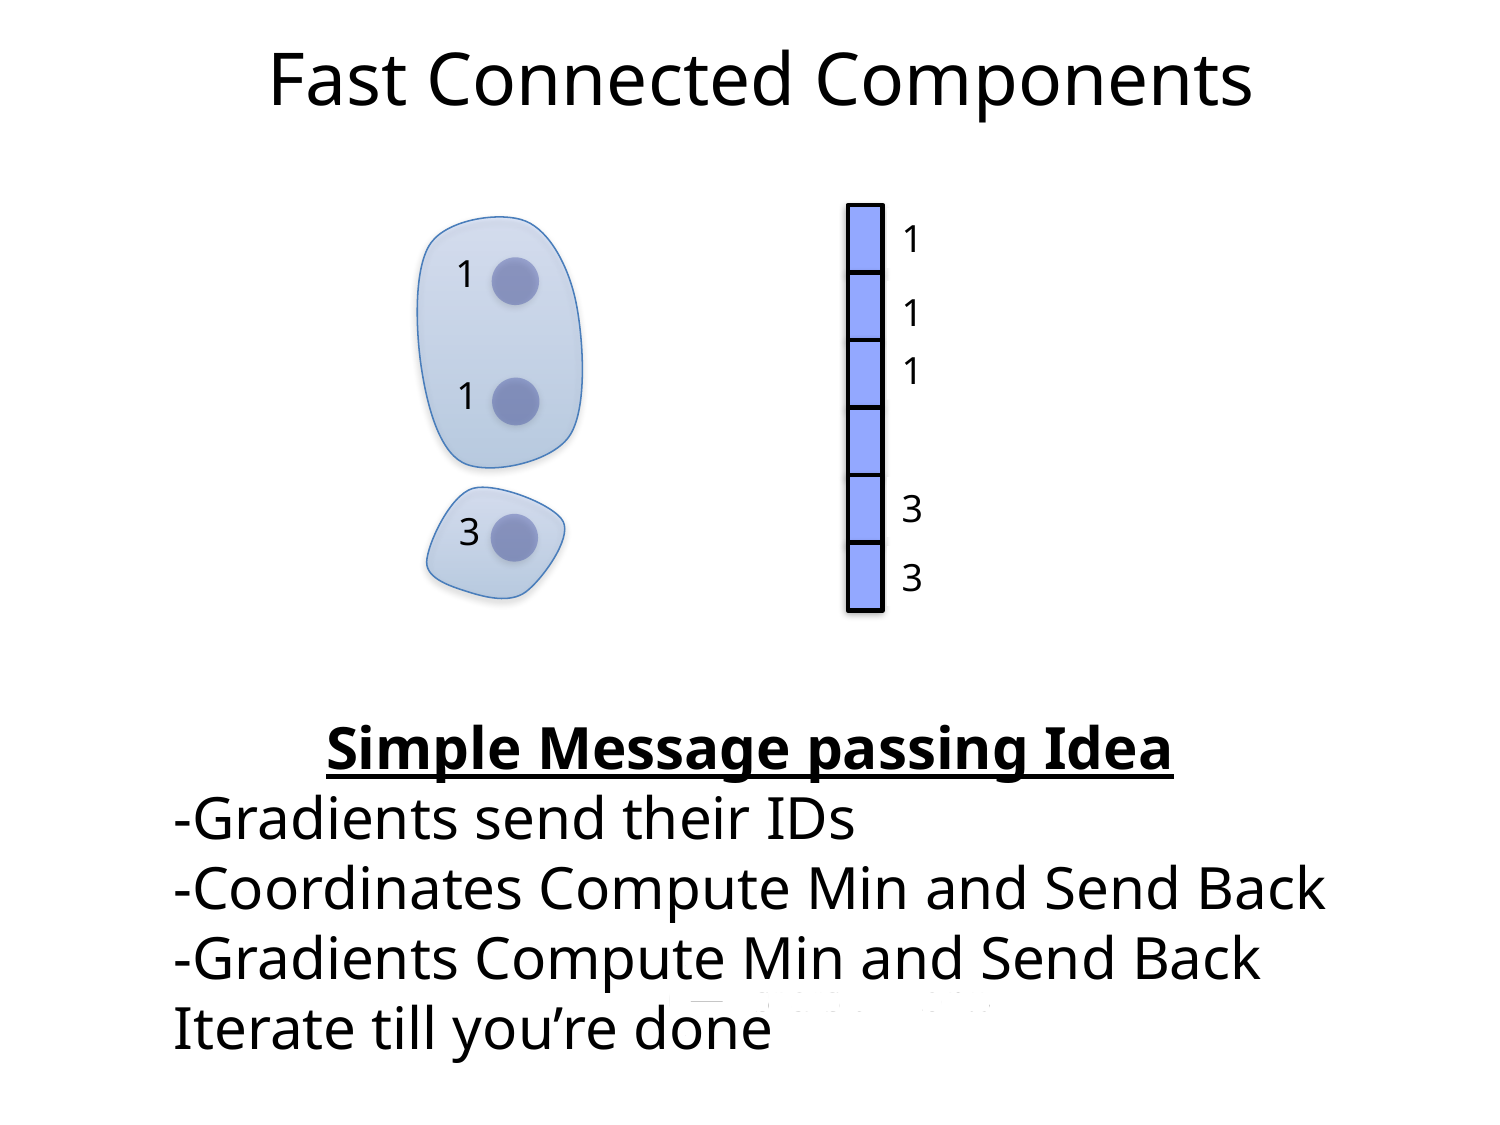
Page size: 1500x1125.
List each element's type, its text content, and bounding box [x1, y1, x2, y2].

text_box [847, 474, 883, 542]
text_box Simple Message passing Idea -Gradients send their IDs -Coordinates Compute Min and Send Back -Gradients Compute Min and Send Back Iterate till you’re done [158, 704, 1342, 1069]
text_box [496, 513, 539, 563]
text_box 3 [886, 477, 938, 537]
text_box [847, 272, 883, 339]
text_box [492, 256, 540, 306]
text_box [425, 486, 566, 600]
text_box 1 [440, 242, 492, 302]
text_box 1 [886, 340, 938, 400]
text_box [847, 204, 883, 271]
text_box 1 [886, 281, 938, 340]
text_box Fast Connected Components [177, 24, 1346, 128]
text_box [493, 376, 541, 427]
text_box 1 [441, 364, 493, 425]
text_box [847, 407, 883, 474]
text_box [847, 339, 883, 406]
text_box 3 [886, 546, 938, 606]
text_box 3 [444, 501, 496, 561]
text_box [847, 542, 883, 611]
text_box [416, 216, 584, 469]
picture [626, 960, 1008, 1037]
text_box 1 [886, 208, 938, 268]
